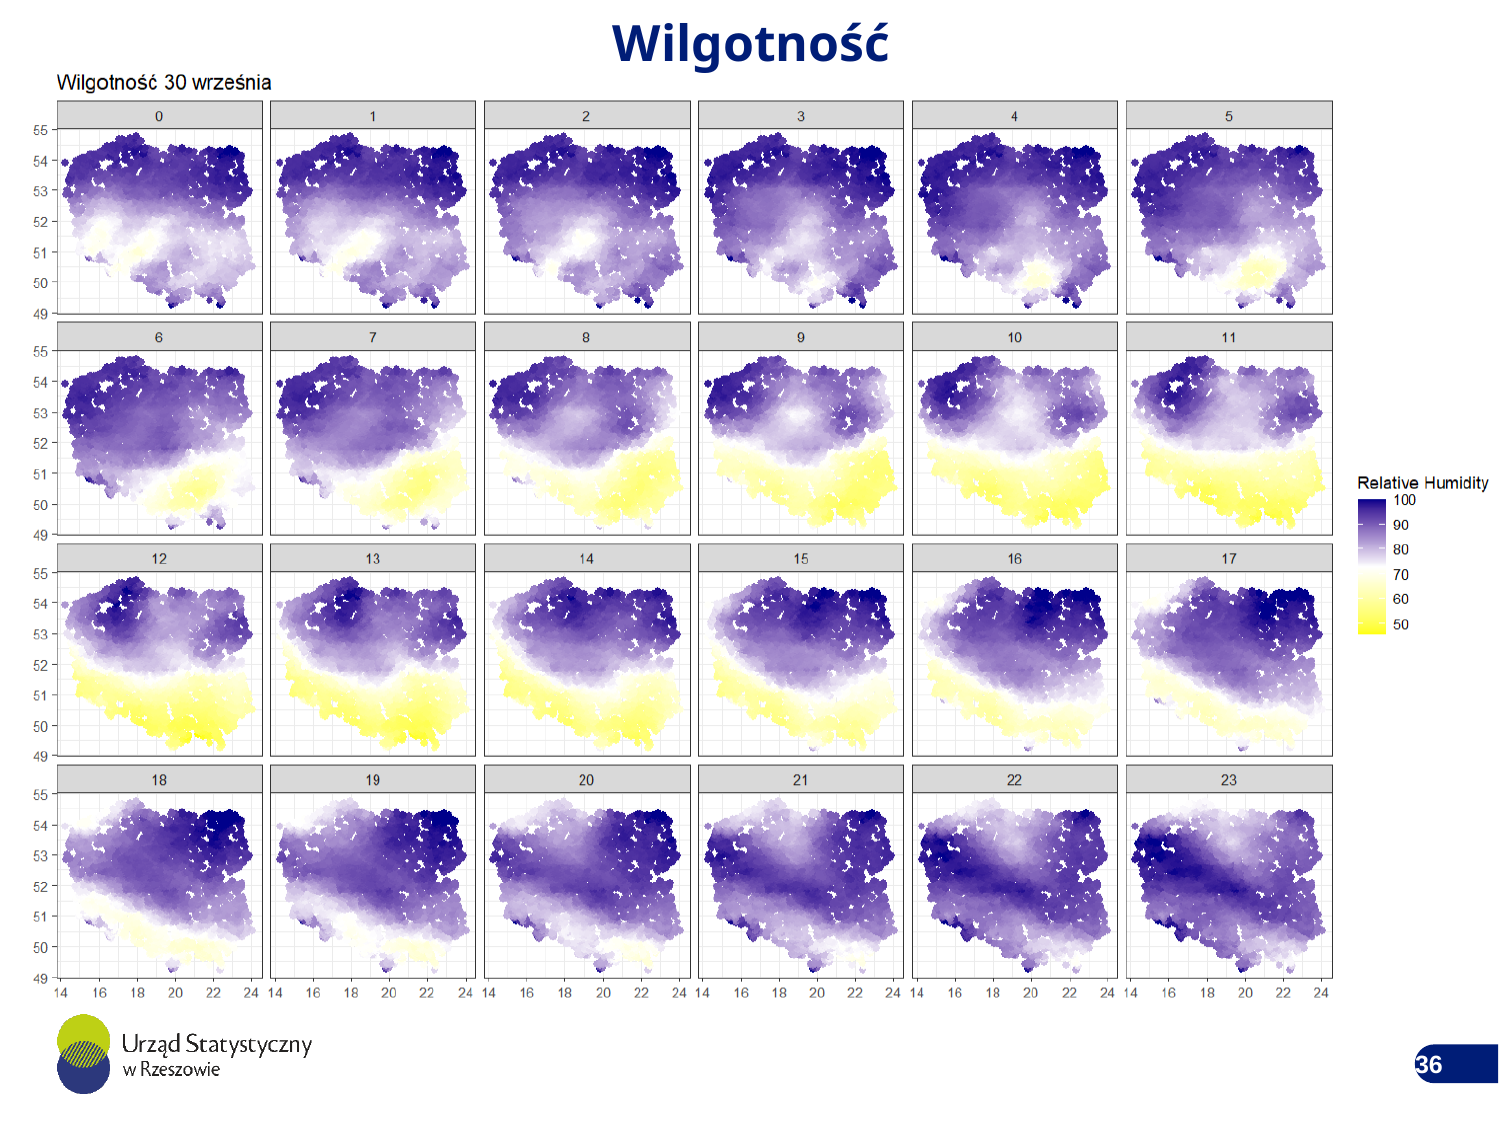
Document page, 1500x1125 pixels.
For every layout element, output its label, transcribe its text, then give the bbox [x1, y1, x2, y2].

text_box 36 [1120, 1033, 1458, 1094]
text_box Wilgotność [47, 4, 1457, 56]
picture [1, 56, 1500, 1094]
text_box [1458, 1044, 1499, 1084]
